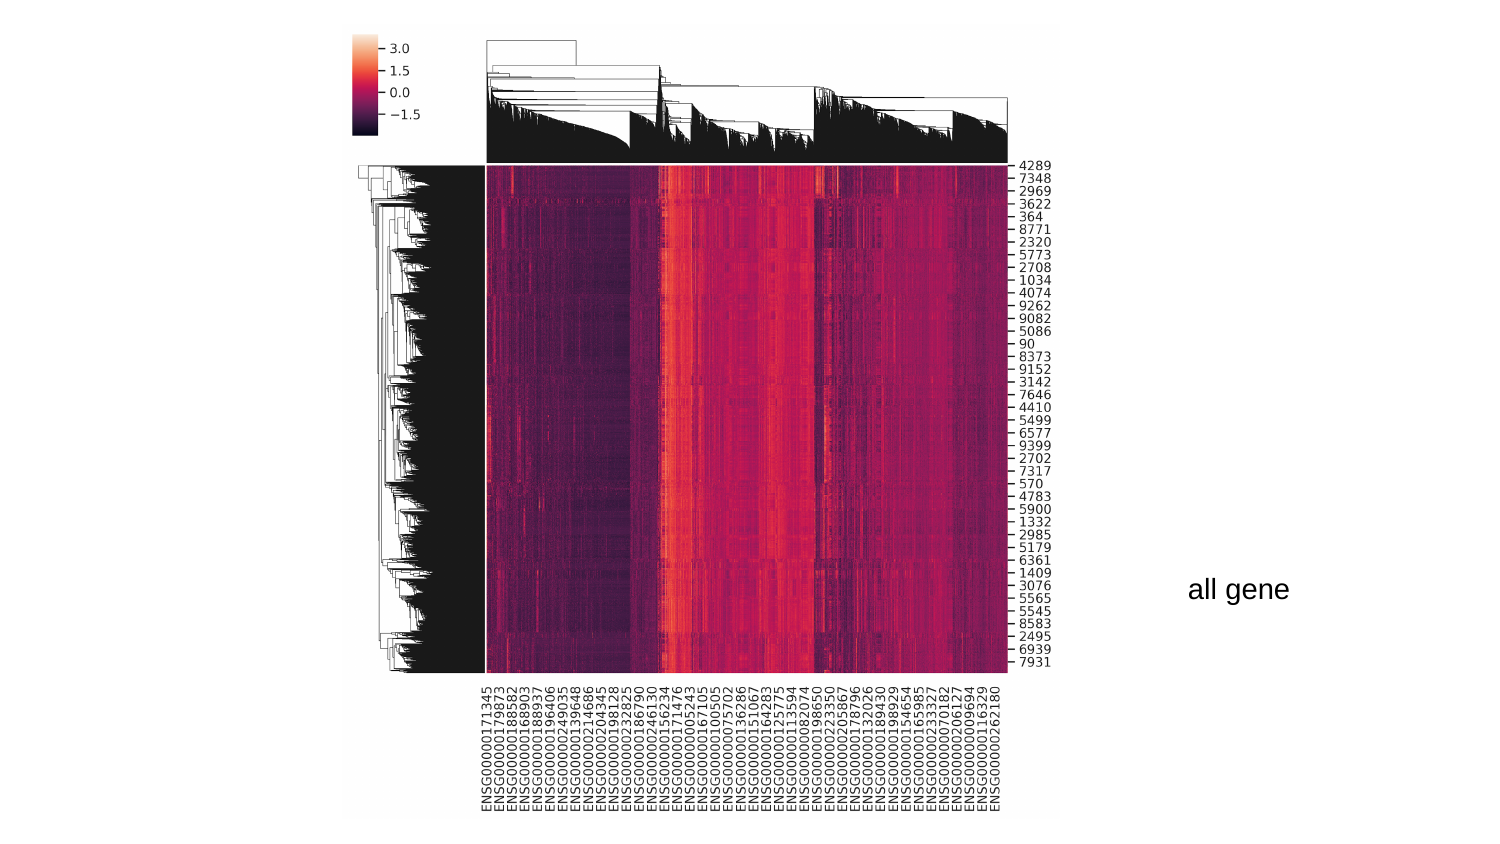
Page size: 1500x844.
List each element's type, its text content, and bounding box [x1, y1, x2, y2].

text_box all gene [1172, 555, 1500, 638]
picture [342, 24, 1060, 819]
